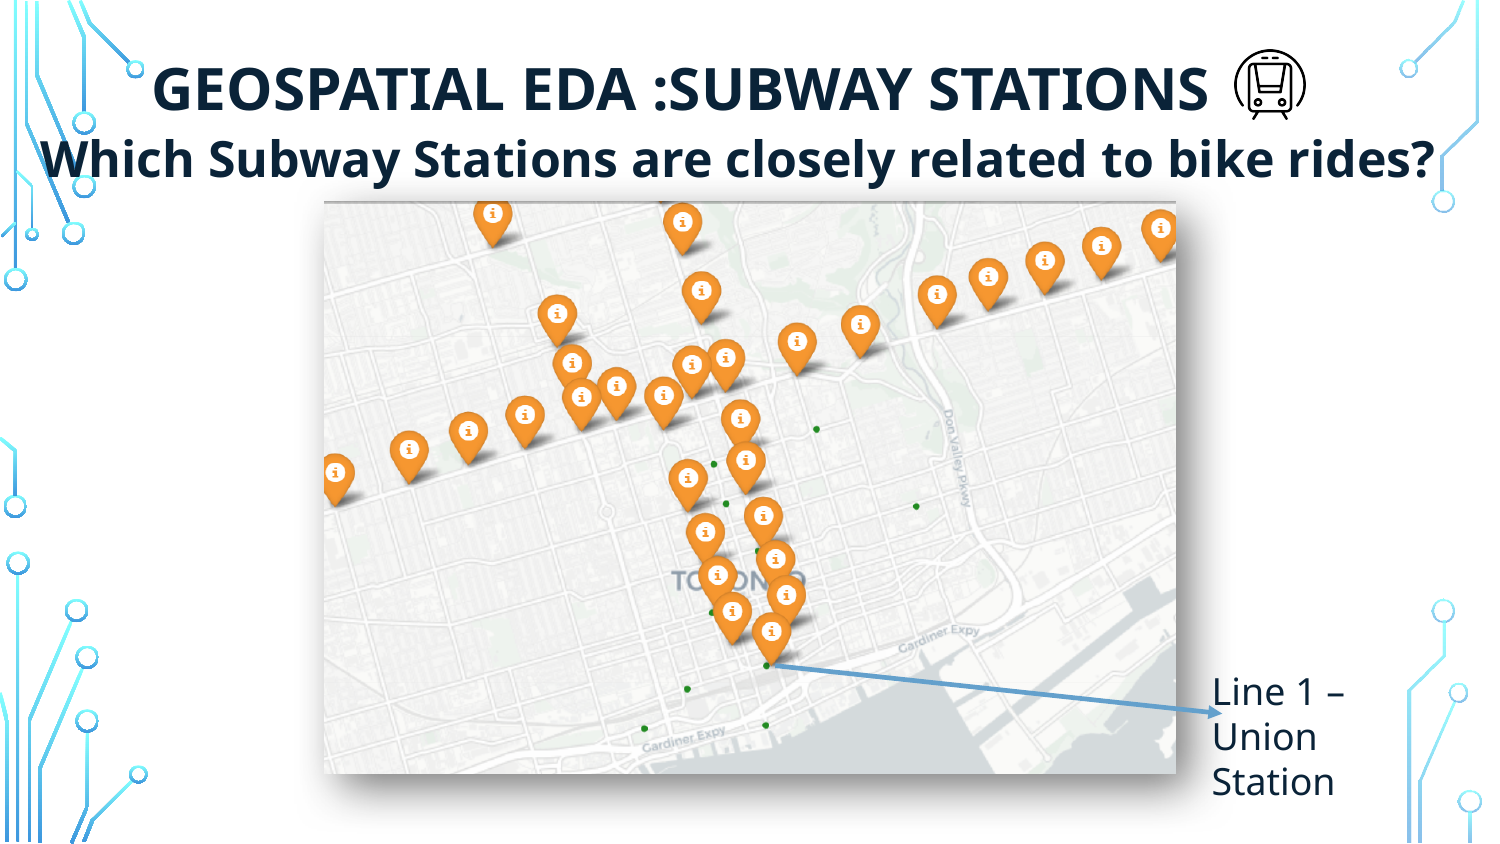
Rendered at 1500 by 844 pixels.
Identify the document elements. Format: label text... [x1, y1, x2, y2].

title Geospatial EDA :Subway stations [135, 43, 1235, 112]
text_box Which Subway Stations are closely related to bike rides? [0, 112, 1500, 208]
picture [1234, 48, 1306, 121]
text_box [775, 665, 1223, 714]
text_box [72, 208, 317, 286]
picture [324, 201, 1176, 774]
text_box Line 1 – Union Station [1196, 660, 1428, 811]
